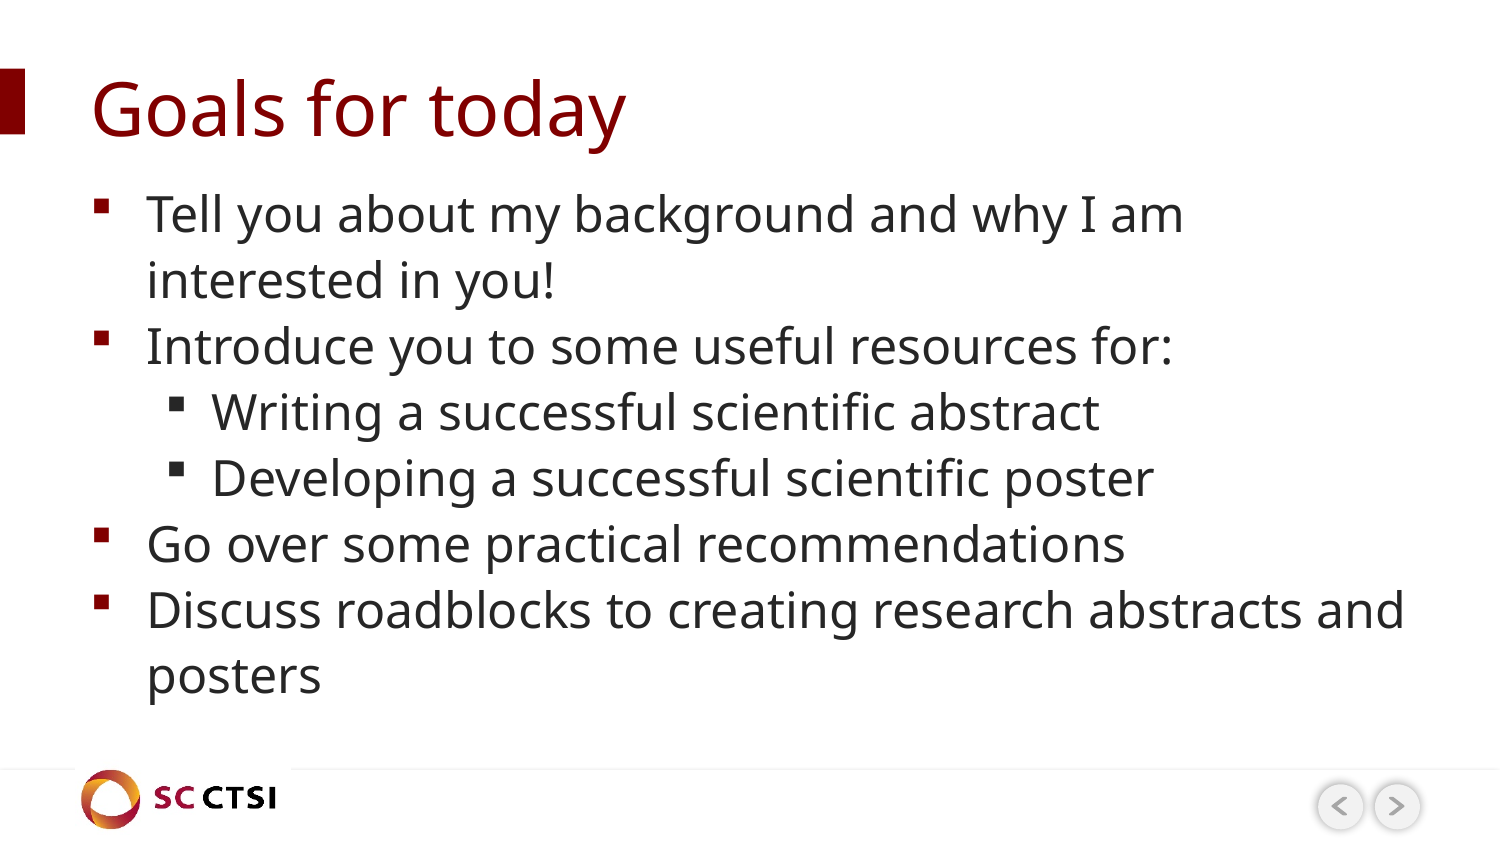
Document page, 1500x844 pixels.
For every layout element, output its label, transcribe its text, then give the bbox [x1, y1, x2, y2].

list Tell you about my background and why I am interested in you! Introduce you to some useful resources for: Writing a successful scientific abstract Developing a successful scientific poster Go over some practical recommendations Discuss roadblocks to creating research abstracts and posters [75, 168, 1425, 726]
title Goals for today [75, 71, 1325, 142]
picture [75, 759, 291, 835]
